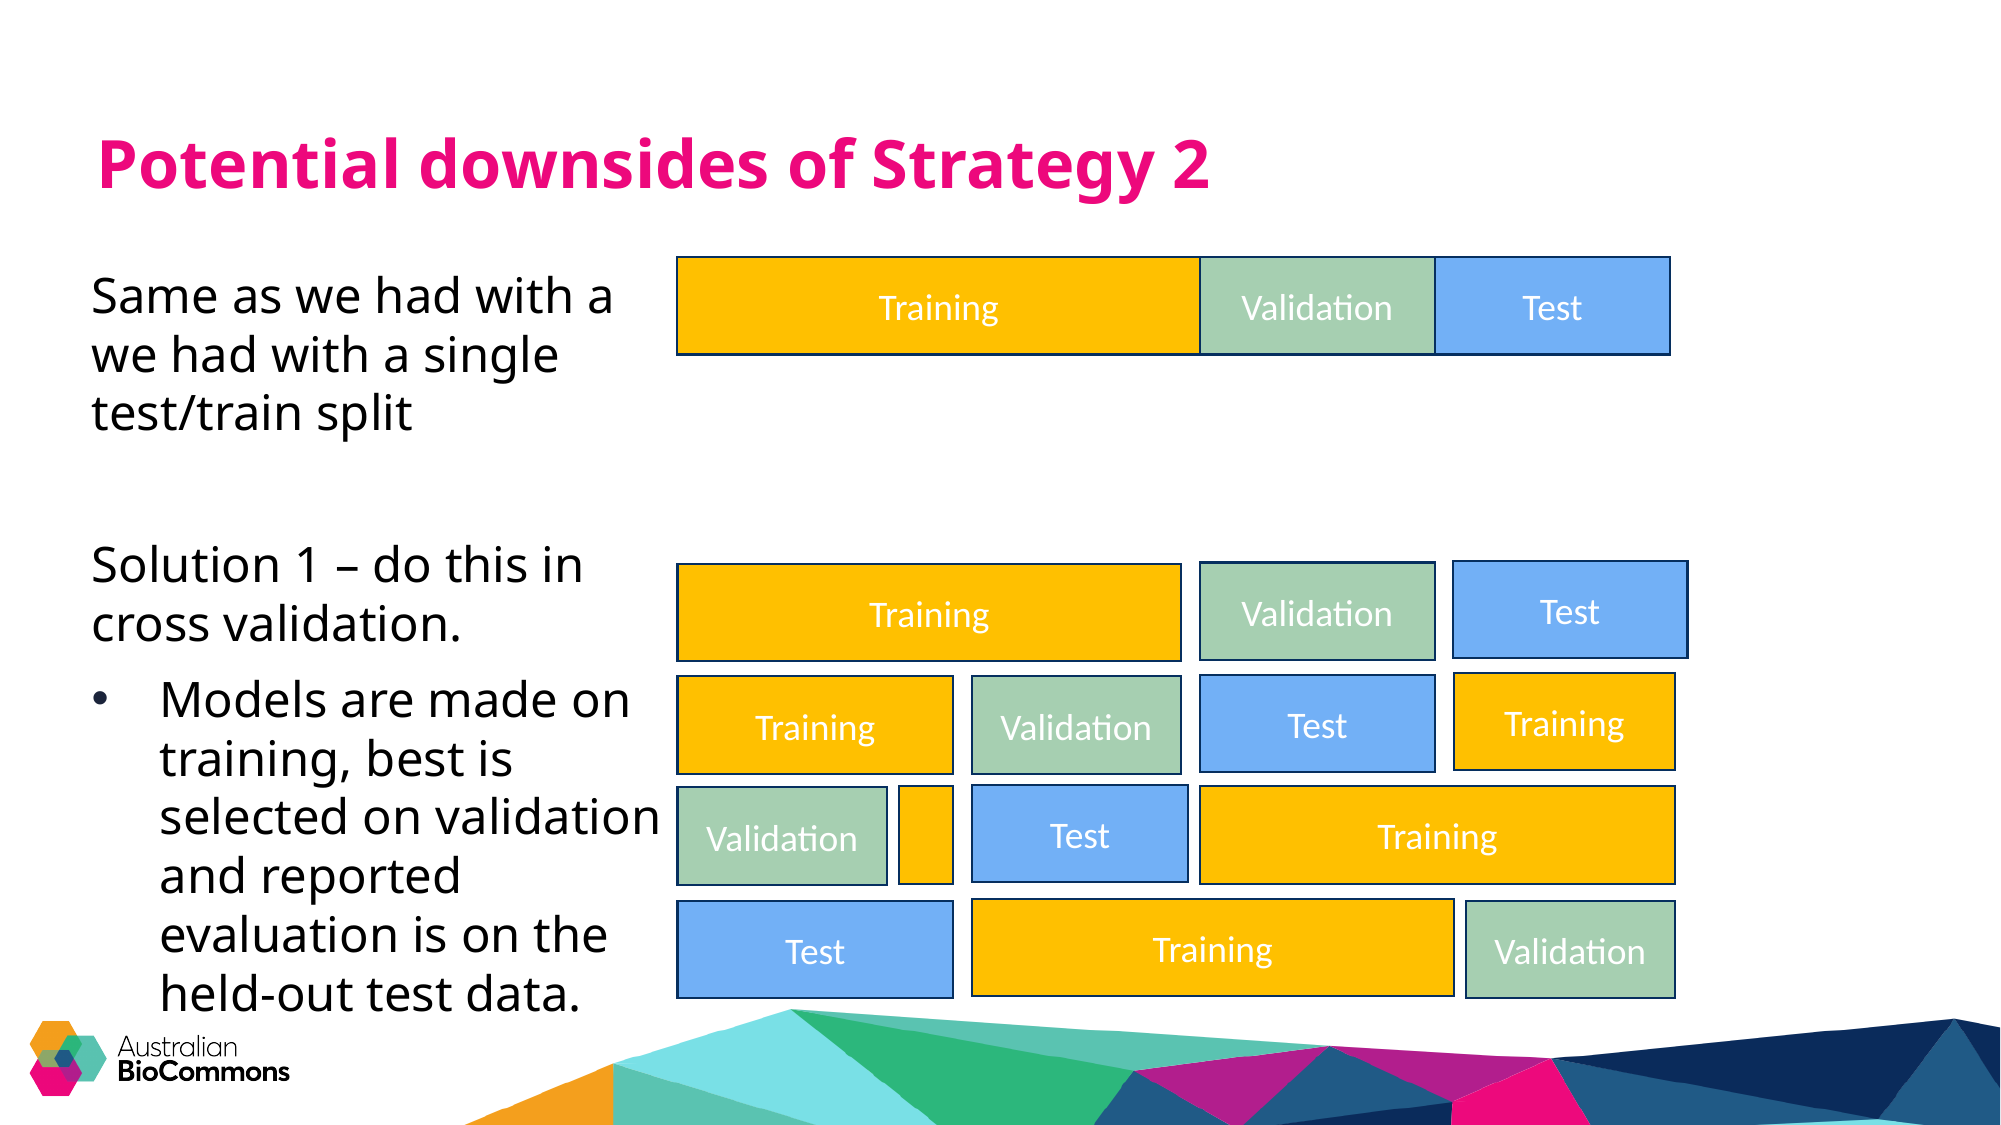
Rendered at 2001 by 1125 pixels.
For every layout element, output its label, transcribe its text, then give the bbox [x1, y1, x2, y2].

text_box Training [1453, 672, 1675, 771]
text_box Training [677, 676, 953, 774]
text_box Validation [677, 787, 887, 885]
text_box Validation [1200, 562, 1435, 660]
text_box Test [971, 784, 1188, 883]
text_box Training [971, 898, 1454, 997]
text_box Training [1199, 786, 1675, 884]
text_box Validation [971, 676, 1182, 774]
title Potential downsides of Strategy 2 [81, 64, 1953, 211]
text_box Test [1200, 674, 1435, 773]
text_box [898, 786, 953, 884]
text_box Training [677, 563, 1182, 662]
text_box Test [1434, 257, 1670, 355]
text_box Validation [1465, 900, 1675, 999]
picture [428, 992, 2001, 1125]
text_box Training [677, 257, 1200, 355]
text_box Test [1452, 560, 1688, 658]
list Same as we had with a we had with a single test/train split Solution 1 – do this in cross validation. Models are made on training, best is selected on validation and reported evaluation is on the held-out test data. [76, 257, 678, 1066]
picture [11, 1014, 308, 1103]
text_box Test [677, 900, 953, 999]
text_box Validation [1200, 257, 1434, 355]
